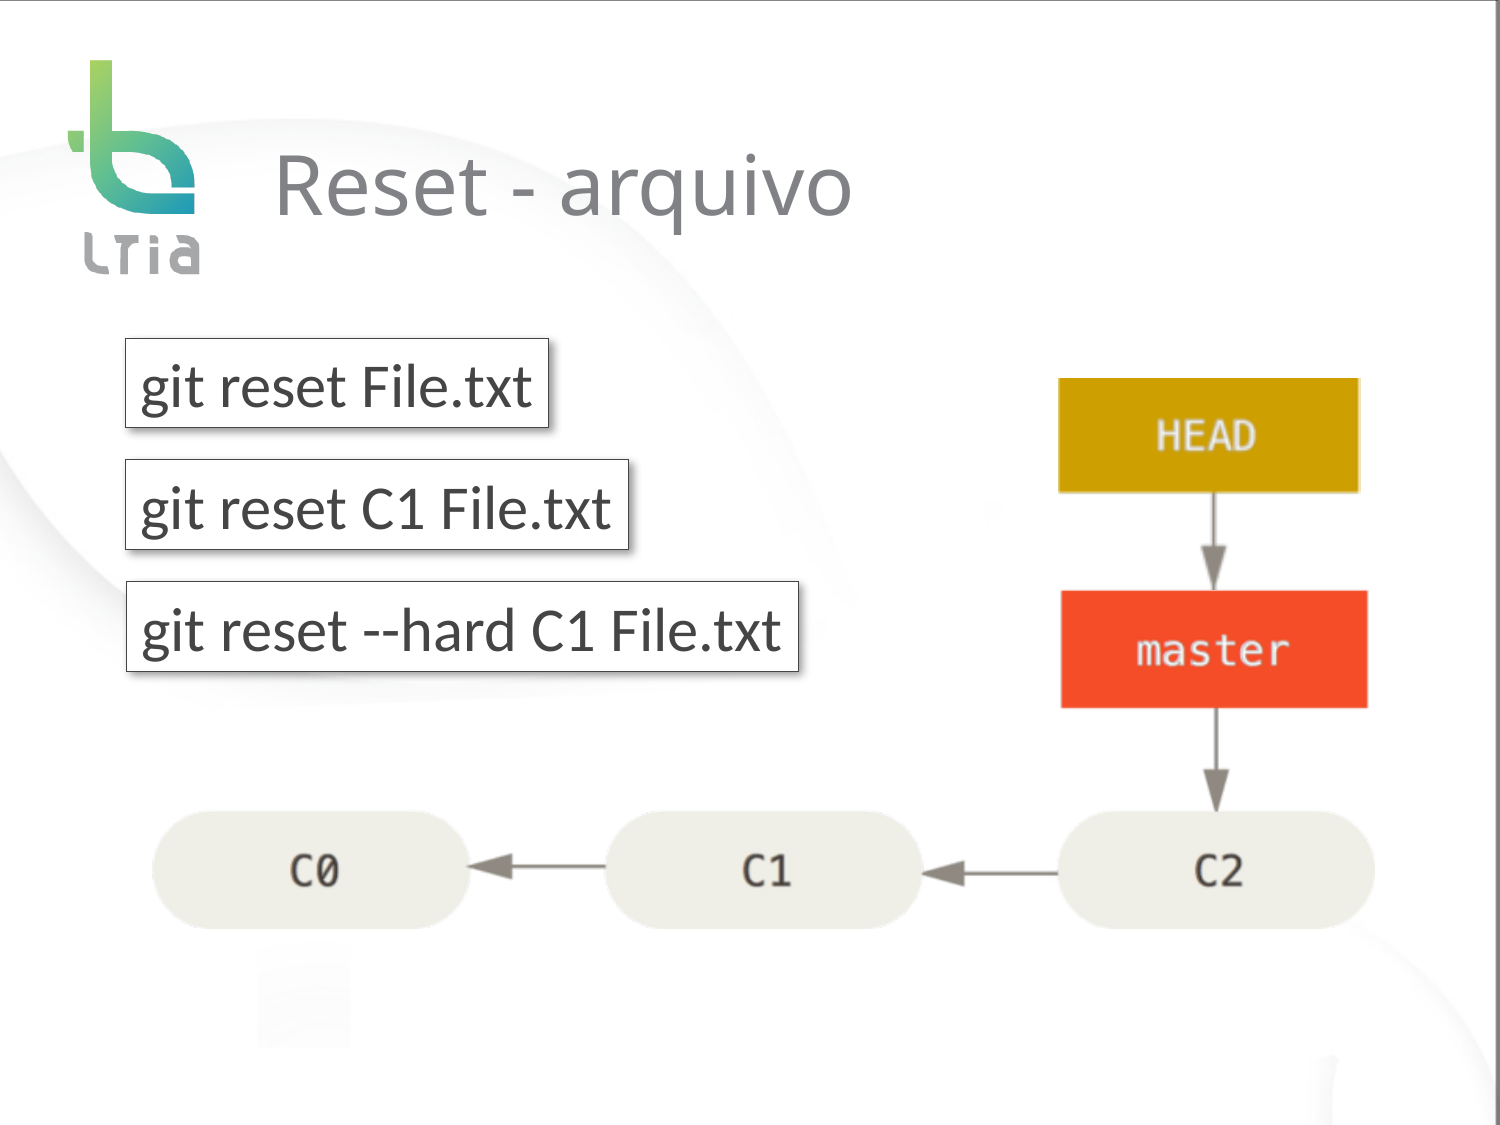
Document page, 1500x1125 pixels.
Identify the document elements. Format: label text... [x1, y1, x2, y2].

picture [0, 0, 1500, 1125]
text_box git reset File.txt [125, 338, 549, 428]
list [124, 565, 1376, 929]
text_box git reset C1 File.txt [125, 459, 629, 550]
title Reset - arquivo [257, 82, 1414, 282]
